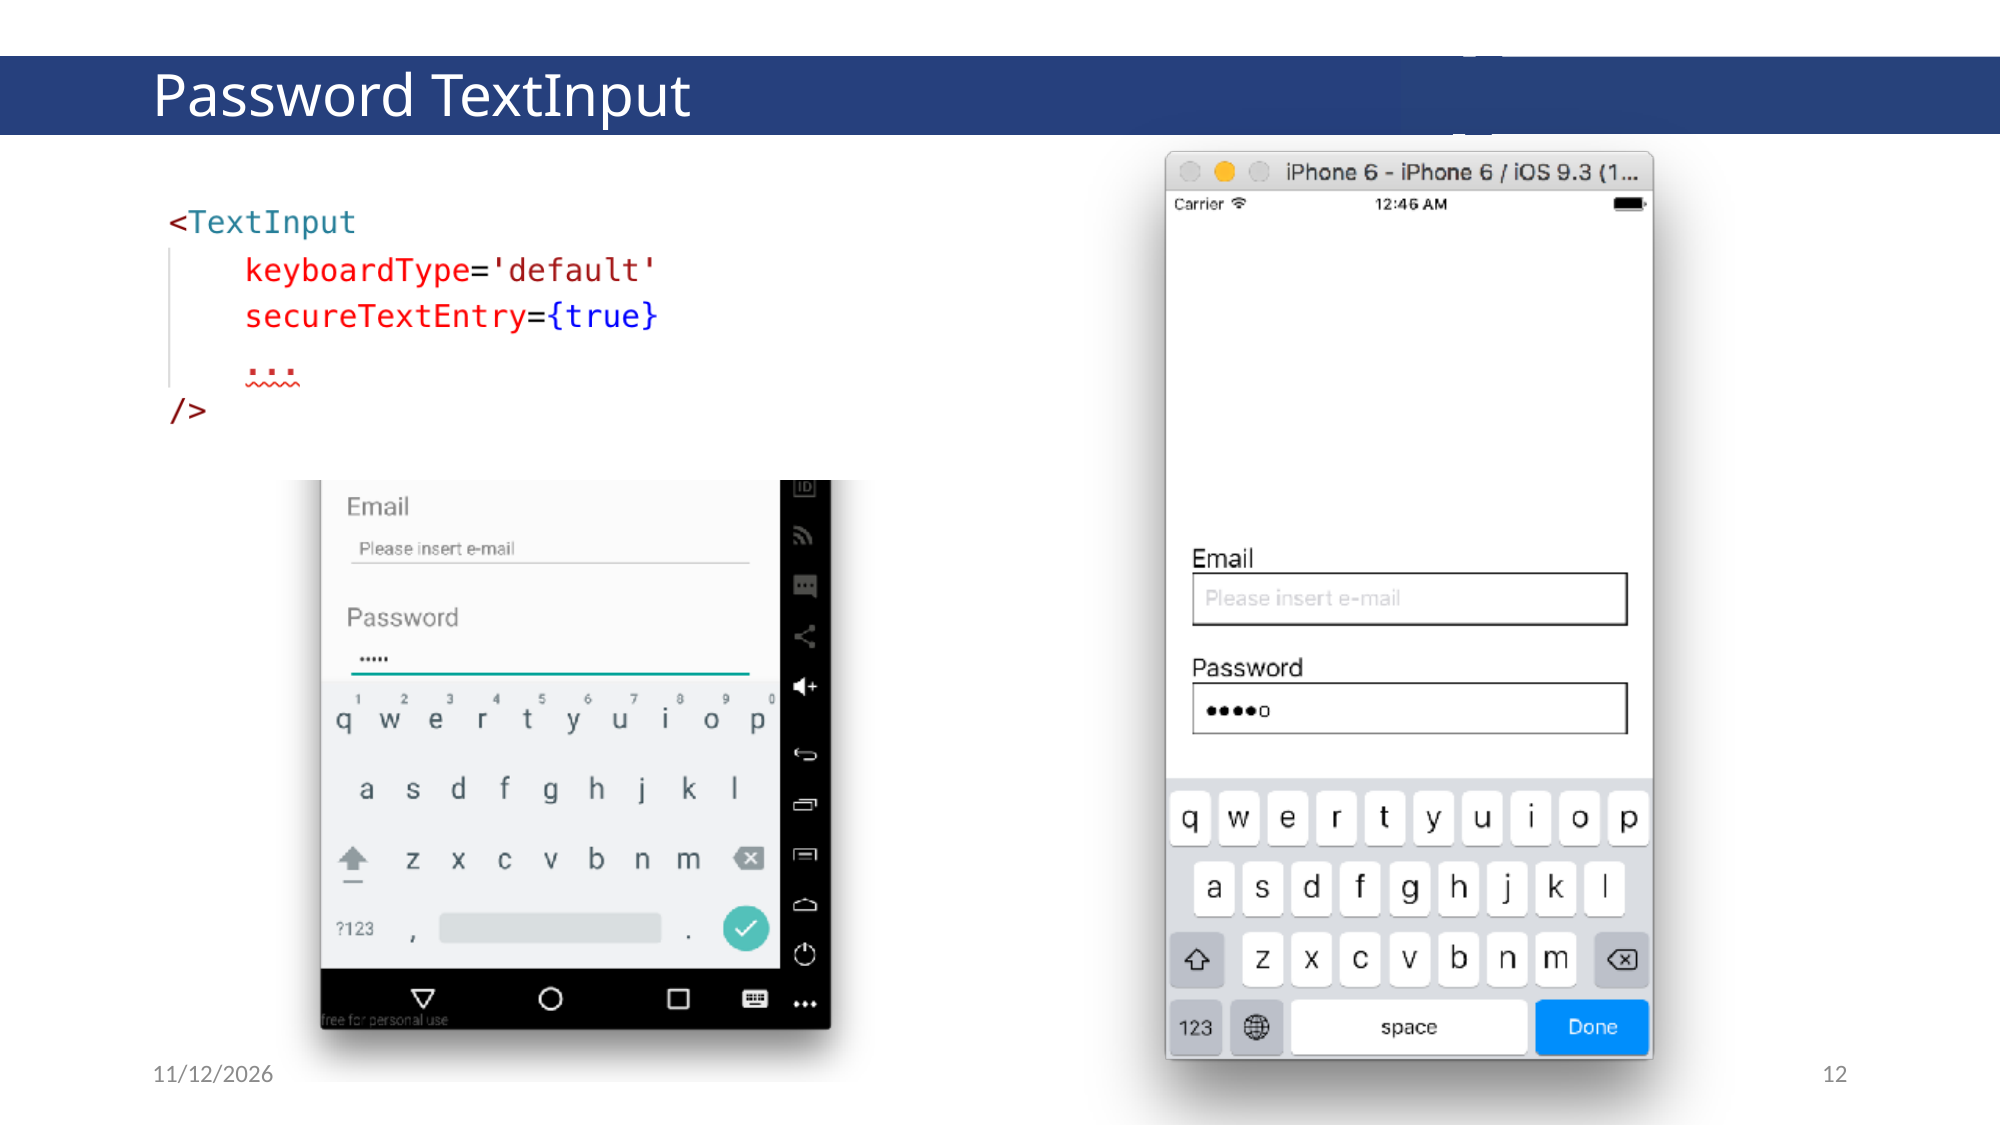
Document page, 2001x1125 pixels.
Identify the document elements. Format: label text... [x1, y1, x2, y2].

slide_number 11 [1752, 1042, 1863, 1103]
picture [0, 56, 137, 135]
picture [1863, 50, 2001, 144]
text_box [1069, 97, 1752, 1125]
picture [137, 183, 688, 446]
text_box [267, 480, 885, 1082]
title Password TextInput [137, 43, 1863, 152]
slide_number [137, 1042, 365, 1103]
